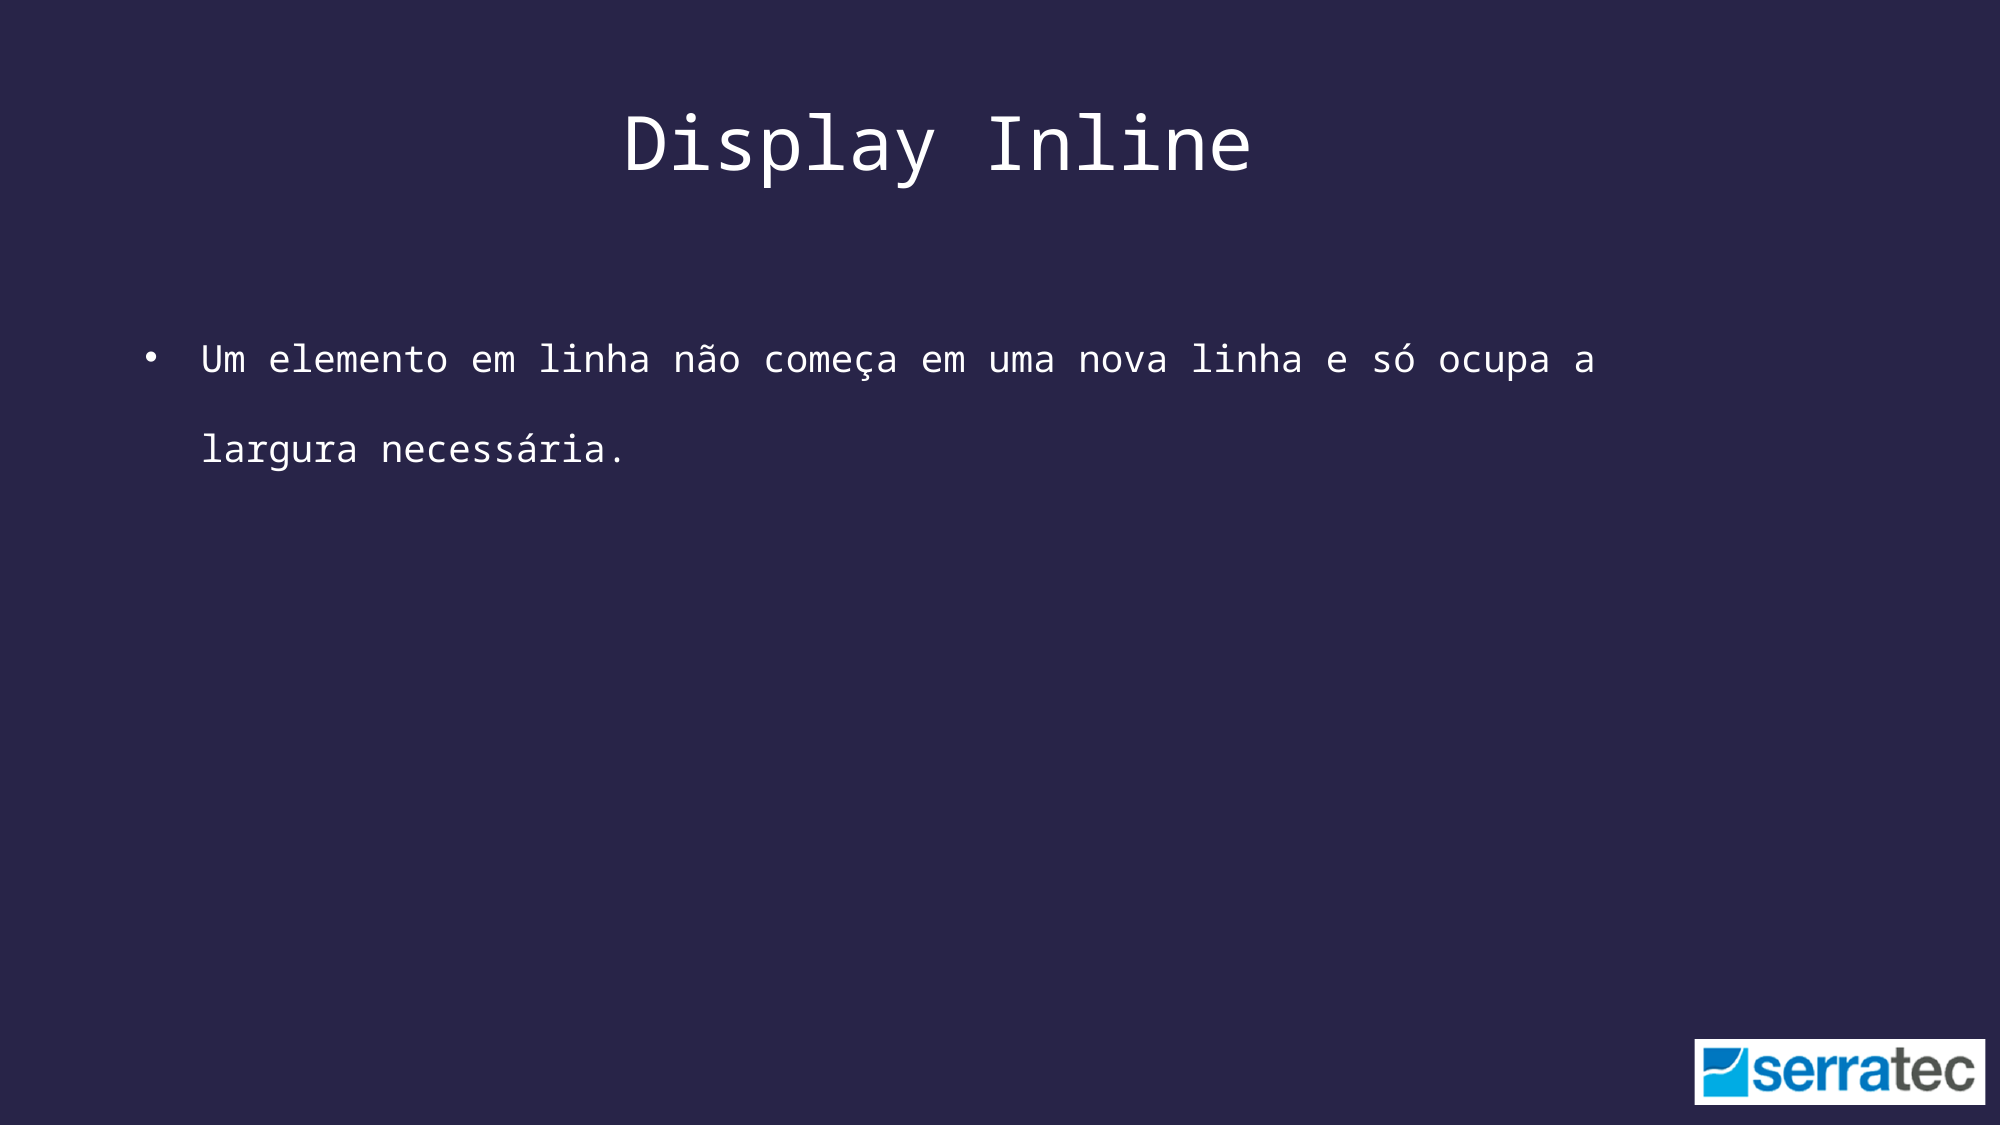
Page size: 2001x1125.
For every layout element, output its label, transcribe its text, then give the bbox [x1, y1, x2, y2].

text_box Um elemento em linha não começa em uma nova linha e só ocupa a largura necessária. [129, 282, 1748, 477]
text_box Display Inline [608, 87, 1269, 193]
picture [1694, 1039, 1986, 1105]
